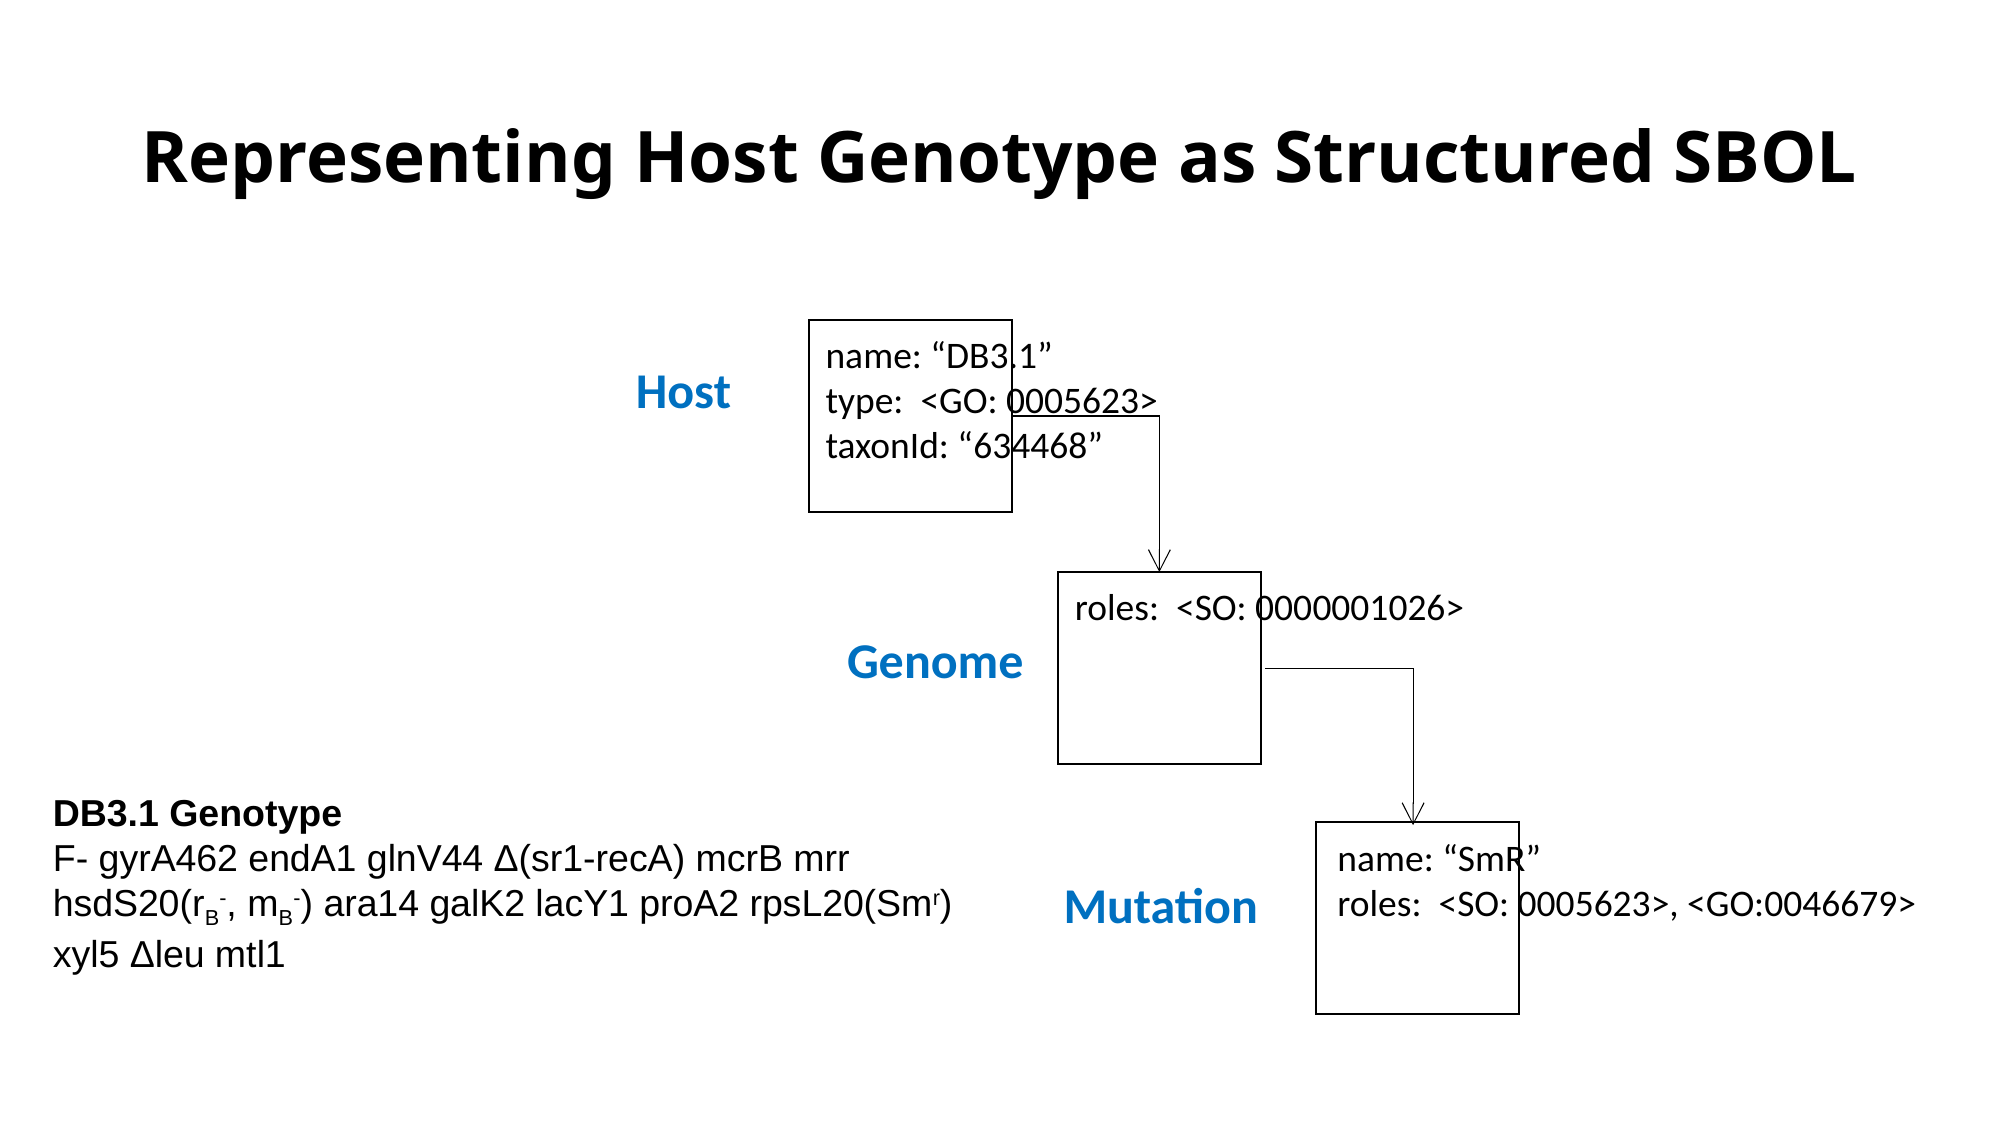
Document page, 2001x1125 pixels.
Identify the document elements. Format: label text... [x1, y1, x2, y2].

text_box DB3.1 Genotype F- gyrA462 endA1 glnV44 Δ(sr1-recA) mcrB mrr hsdS20(rB-, mB-) ara14 galK2 lacY1 proA2 rpsL20(Smr) xyl5 Δleu mtl1 [38, 781, 620, 983]
title Representing Host Genotype as Structured SBOL [68, 97, 1932, 223]
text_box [620, 319, 1944, 1015]
